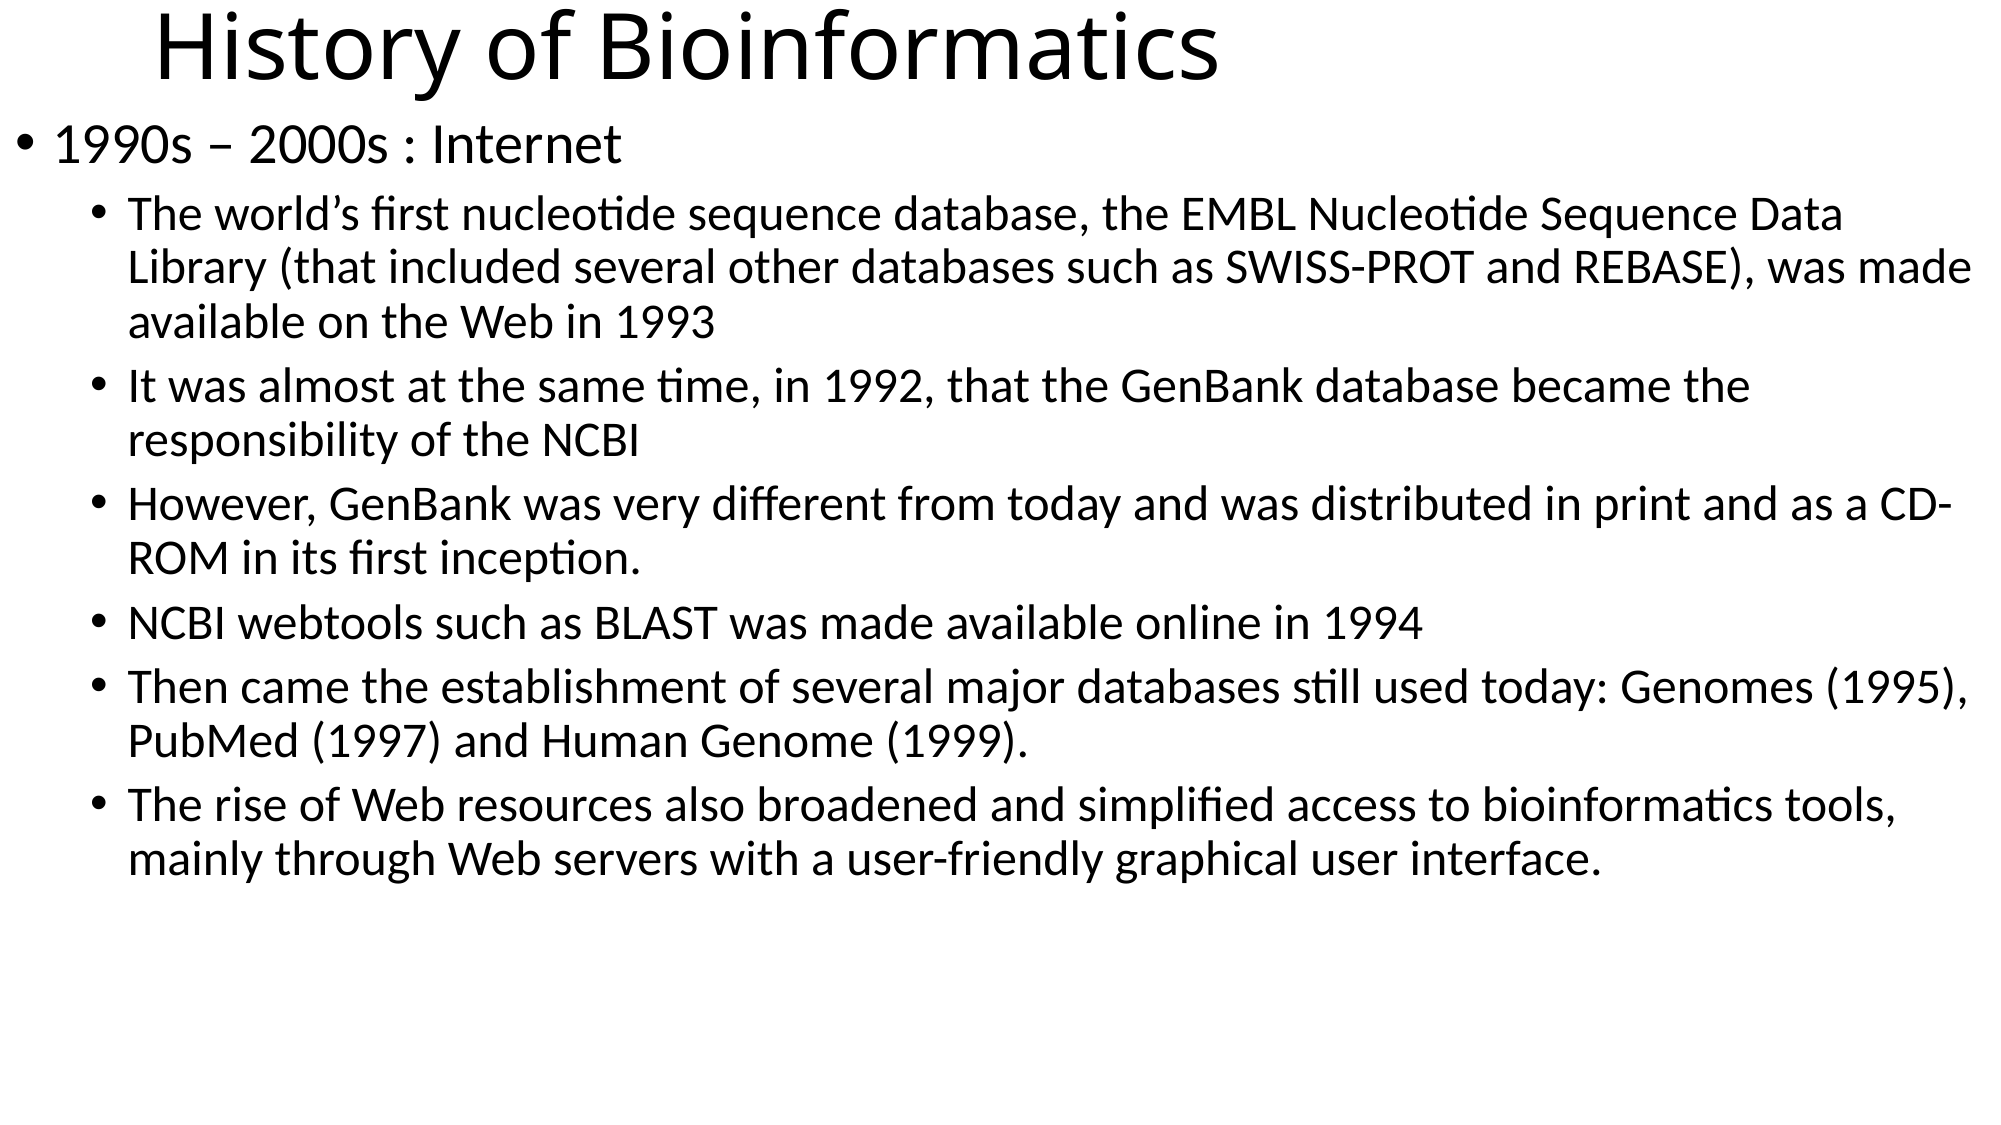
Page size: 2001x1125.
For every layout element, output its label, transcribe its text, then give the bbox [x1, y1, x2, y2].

list 1990s – 2000s : Internet The world’s first nucleotide sequence database, the EMBL Nucleotide Sequence Data Library (that included several other databases such as SWISS-PROT and REBASE), was made available on the Web in 1993 It was almost at the same time, in 1992, that the GenBank database became the responsibility of the NCBI However, GenBank was very different from today and was distributed in print and as a CD-ROM in its first inception. NCBI webtools such as BLAST was made available online in 1994 Then came the establishment of several major databases still used today: Genomes (1995), PubMed (1997) and Human Genome (1999). The rise of Web resources also broadened and simplified access to bioinformatics tools, mainly through Web servers with a user-friendly graphical user interface. [0, 106, 2000, 1125]
title History of Bioinformatics [137, 0, 1863, 106]
